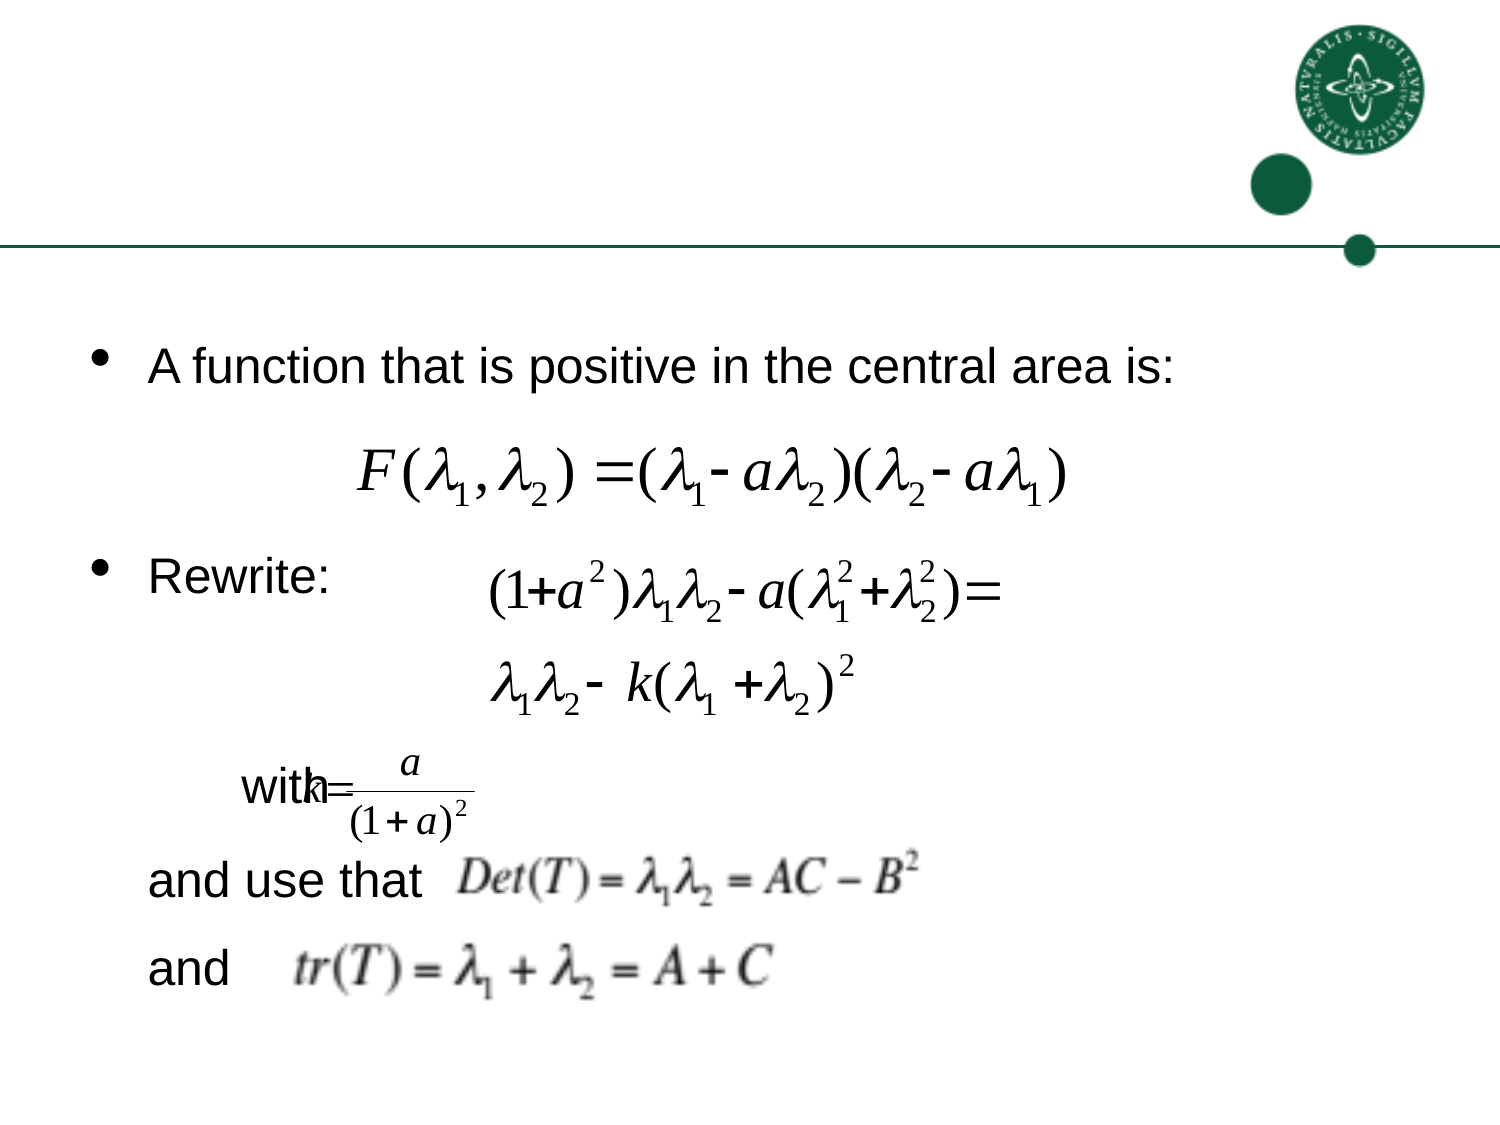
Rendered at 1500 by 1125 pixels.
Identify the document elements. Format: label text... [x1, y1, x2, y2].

picture [288, 934, 781, 1006]
picture [1250, 24, 1500, 245]
text_box A function that is positive in the central area is: Rewrite: with and use that and [76, 326, 1427, 1069]
picture [295, 545, 1005, 911]
picture [345, 428, 1080, 517]
picture [1250, 248, 1500, 268]
text_box [75, 45, 1425, 233]
